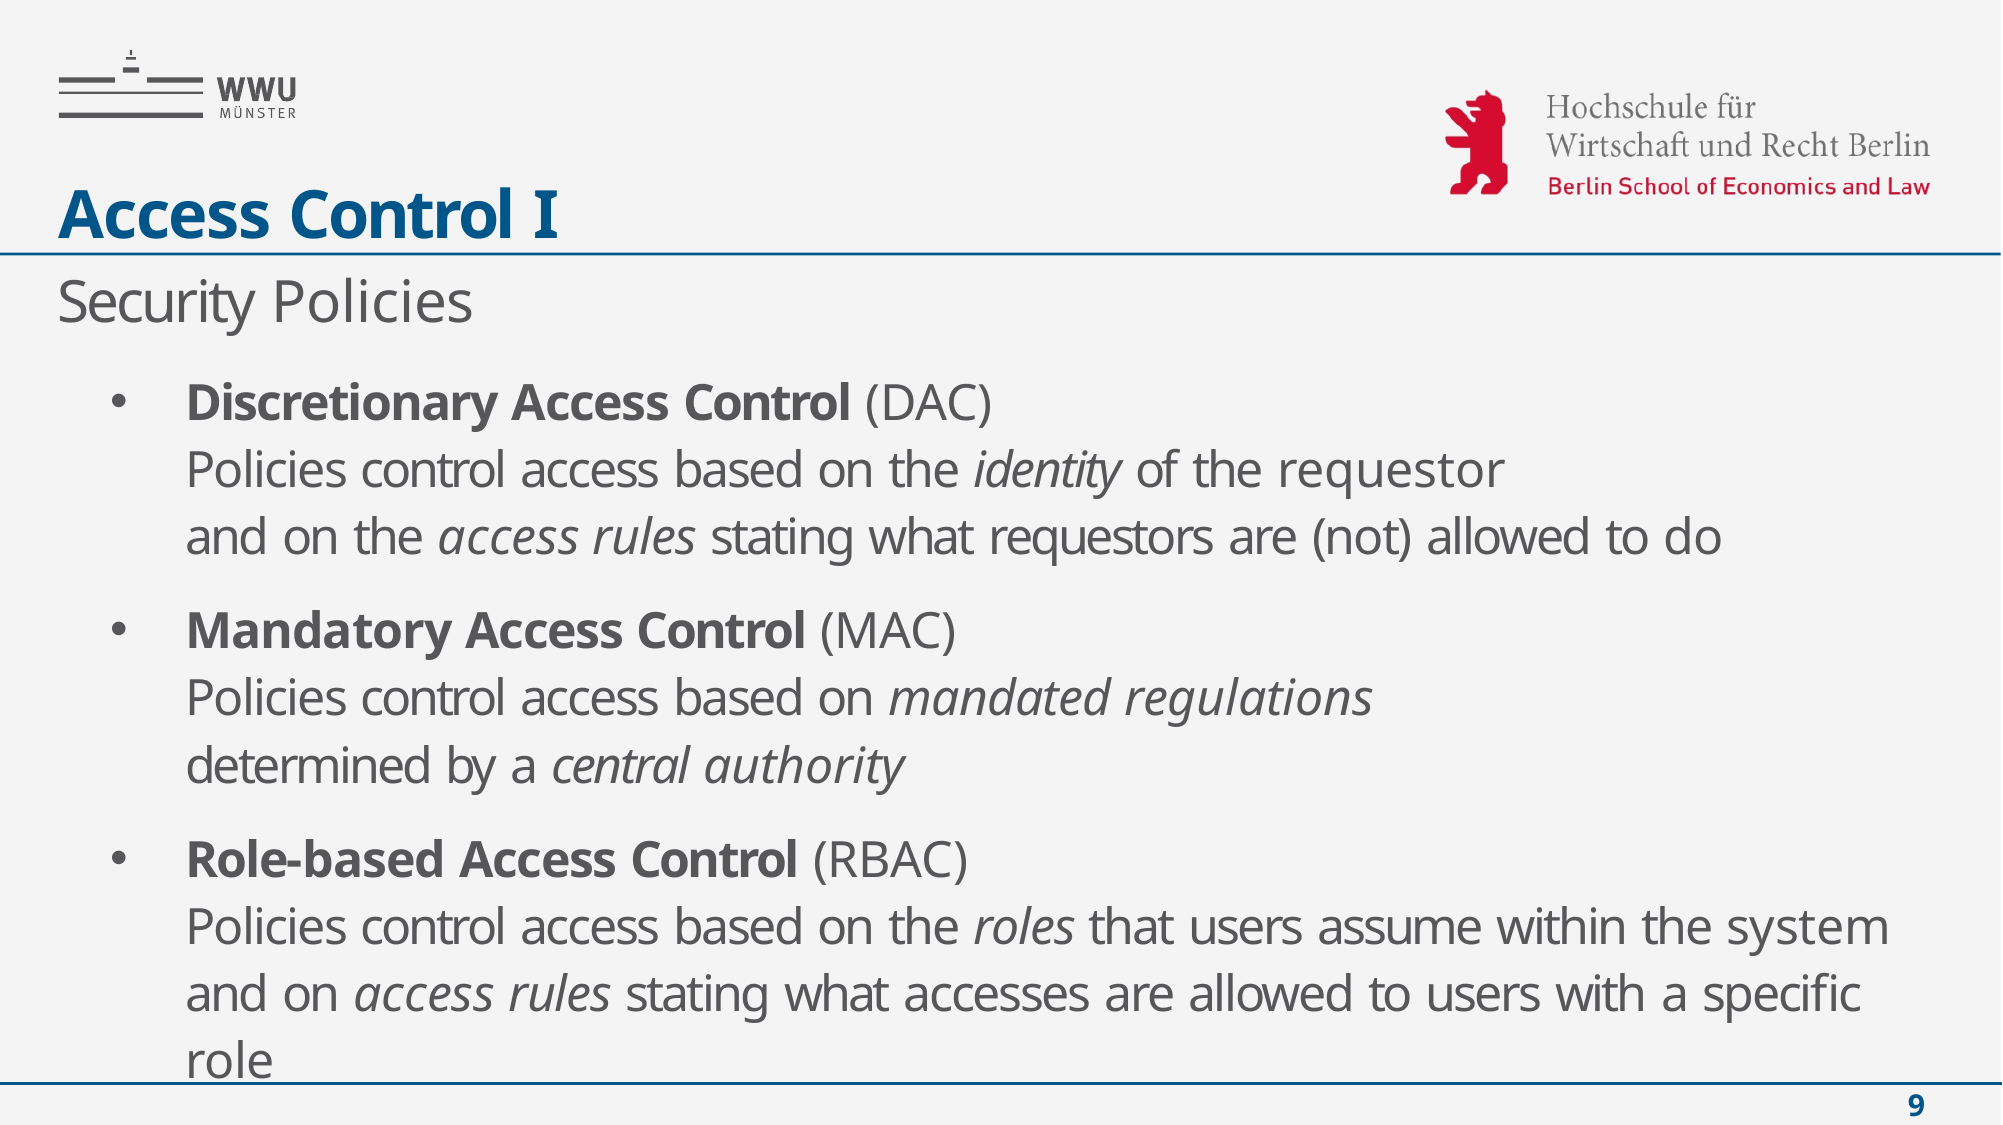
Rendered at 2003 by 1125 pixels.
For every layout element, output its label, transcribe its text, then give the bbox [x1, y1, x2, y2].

slide_number 9 [1629, 1049, 1952, 1125]
text_box [122, 67, 140, 73]
text_box [268, 108, 275, 118]
text_box [257, 107, 265, 118]
text_box [278, 77, 296, 102]
text_box [220, 108, 231, 118]
title Access Control I [56, 169, 724, 262]
text_box [246, 108, 254, 118]
text_box [147, 77, 203, 83]
text_box [278, 108, 285, 118]
text_box Security Policies Discretionary Access Control (DAC) Policies control access based on the identity of the requestor and on the access rules stating what requestors are (not) allowed to do Mandatory Access Control (MAC) Policies control access based on mandated regulations determined by a central authority Role-based Access Control (RBAC) Policies control access based on the roles that users assume within the system and on access rules stating what accesses are allowed to users with a specific role [54, 262, 1947, 1089]
text_box [58, 77, 115, 83]
text_box [58, 112, 203, 118]
text_box [216, 77, 276, 102]
text_box [288, 108, 296, 118]
picture [1434, 87, 1937, 203]
